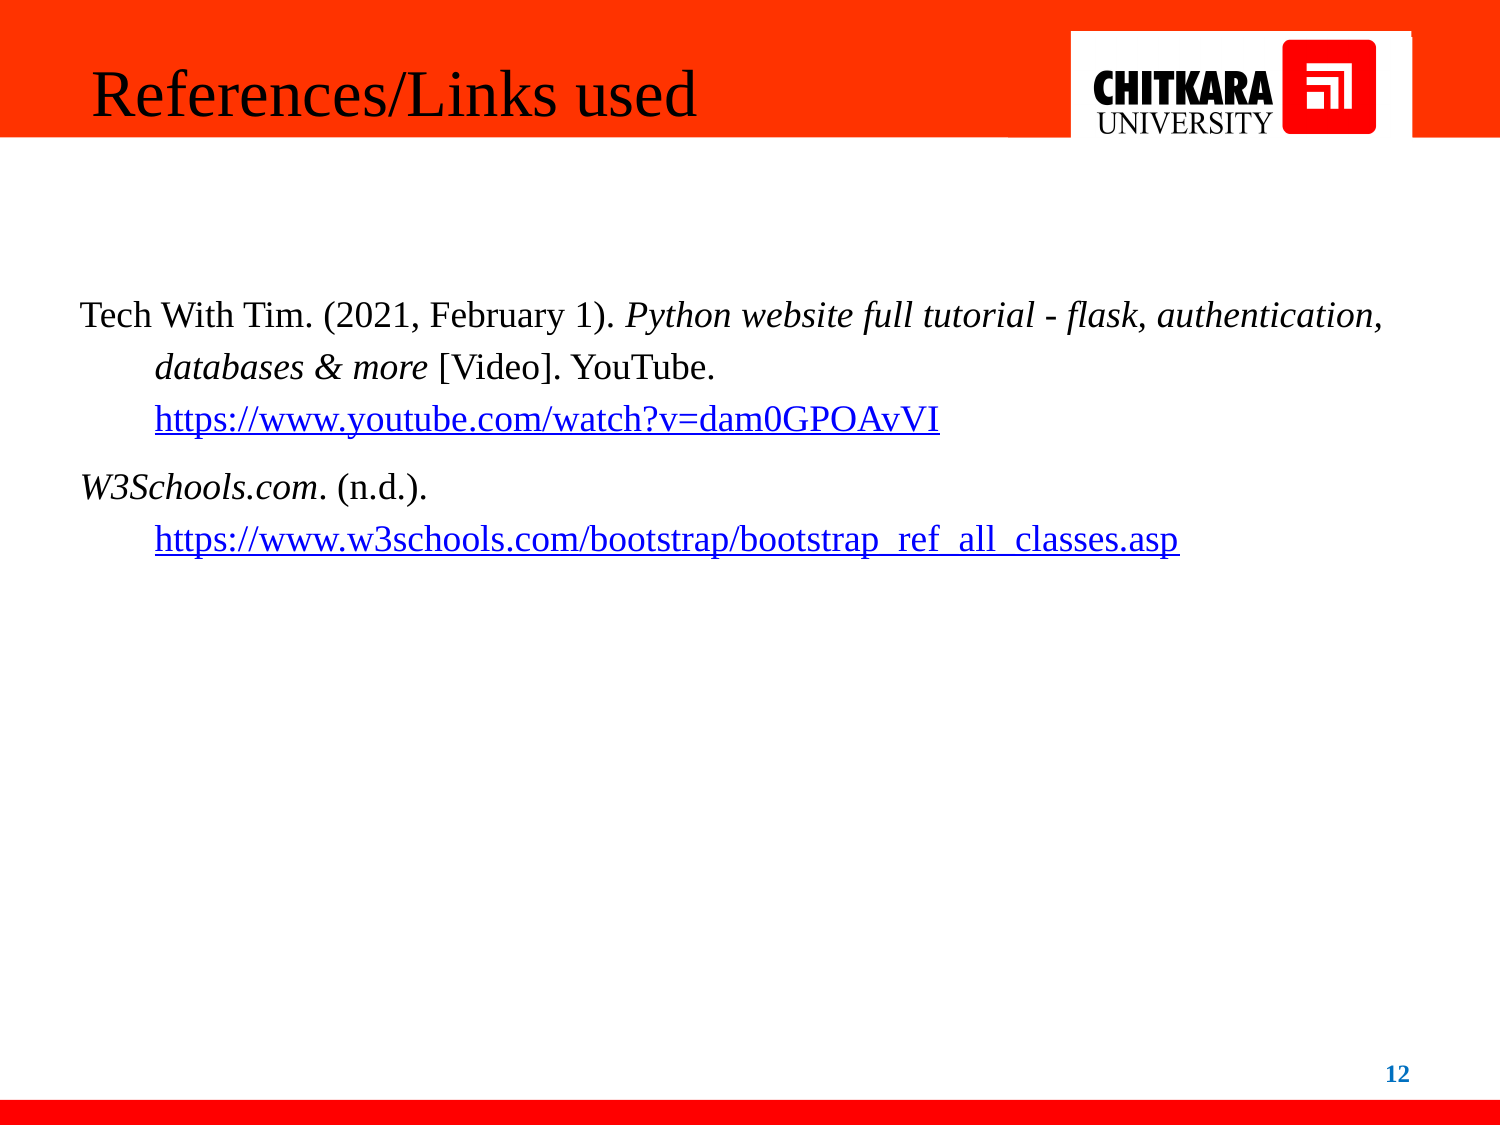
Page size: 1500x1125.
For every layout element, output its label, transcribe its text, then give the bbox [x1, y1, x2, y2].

text_box References/Links used [76, 42, 963, 138]
picture [1074, 37, 1391, 138]
text_box Tech With Tim. (2021, February 1). Python website full tutorial - flask, authentication, databases & more [Video]. YouTube. https://www.youtube.com/watch?v=dam0GPOAvVI W3Schools.com. (n.d.). https://www.w3schools.com/bootstrap/bootstrap_ref_all_classes.asp [64, 196, 1400, 663]
slide_number 12 [1074, 1042, 1425, 1103]
